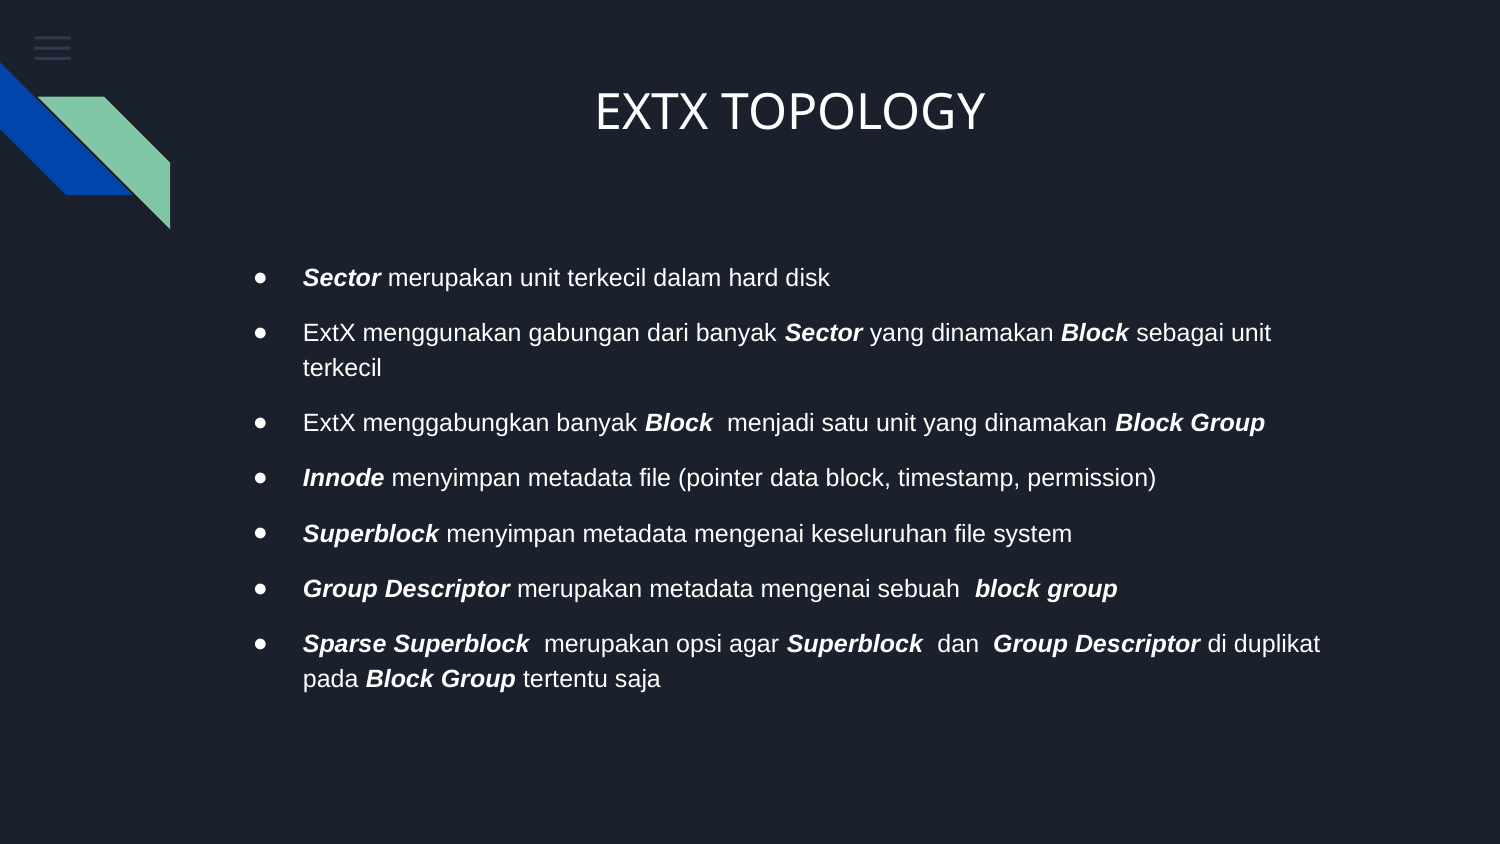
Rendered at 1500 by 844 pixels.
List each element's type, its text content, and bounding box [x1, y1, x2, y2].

title EXTX TOPOLOGY [212, 64, 1368, 215]
list Sector merupakan unit terkecil dalam hard disk ExtX menggunakan gabungan dari banyak Sector yang dinamakan Block sebagai unit terkecil ExtX menggabungkan banyak Block menjadi satu unit yang dinamakan Block Group Innode menyimpan metadata file (pointer data block, timestamp, permission) Superblock menyimpan metadata mengenai keseluruhan file system Group Descriptor merupakan metadata mengenai sebuah block group Sparse Superblock merupakan opsi agar Superblock dan Group Descriptor di duplikat pada Block Group tertentu saja [212, 242, 1368, 716]
